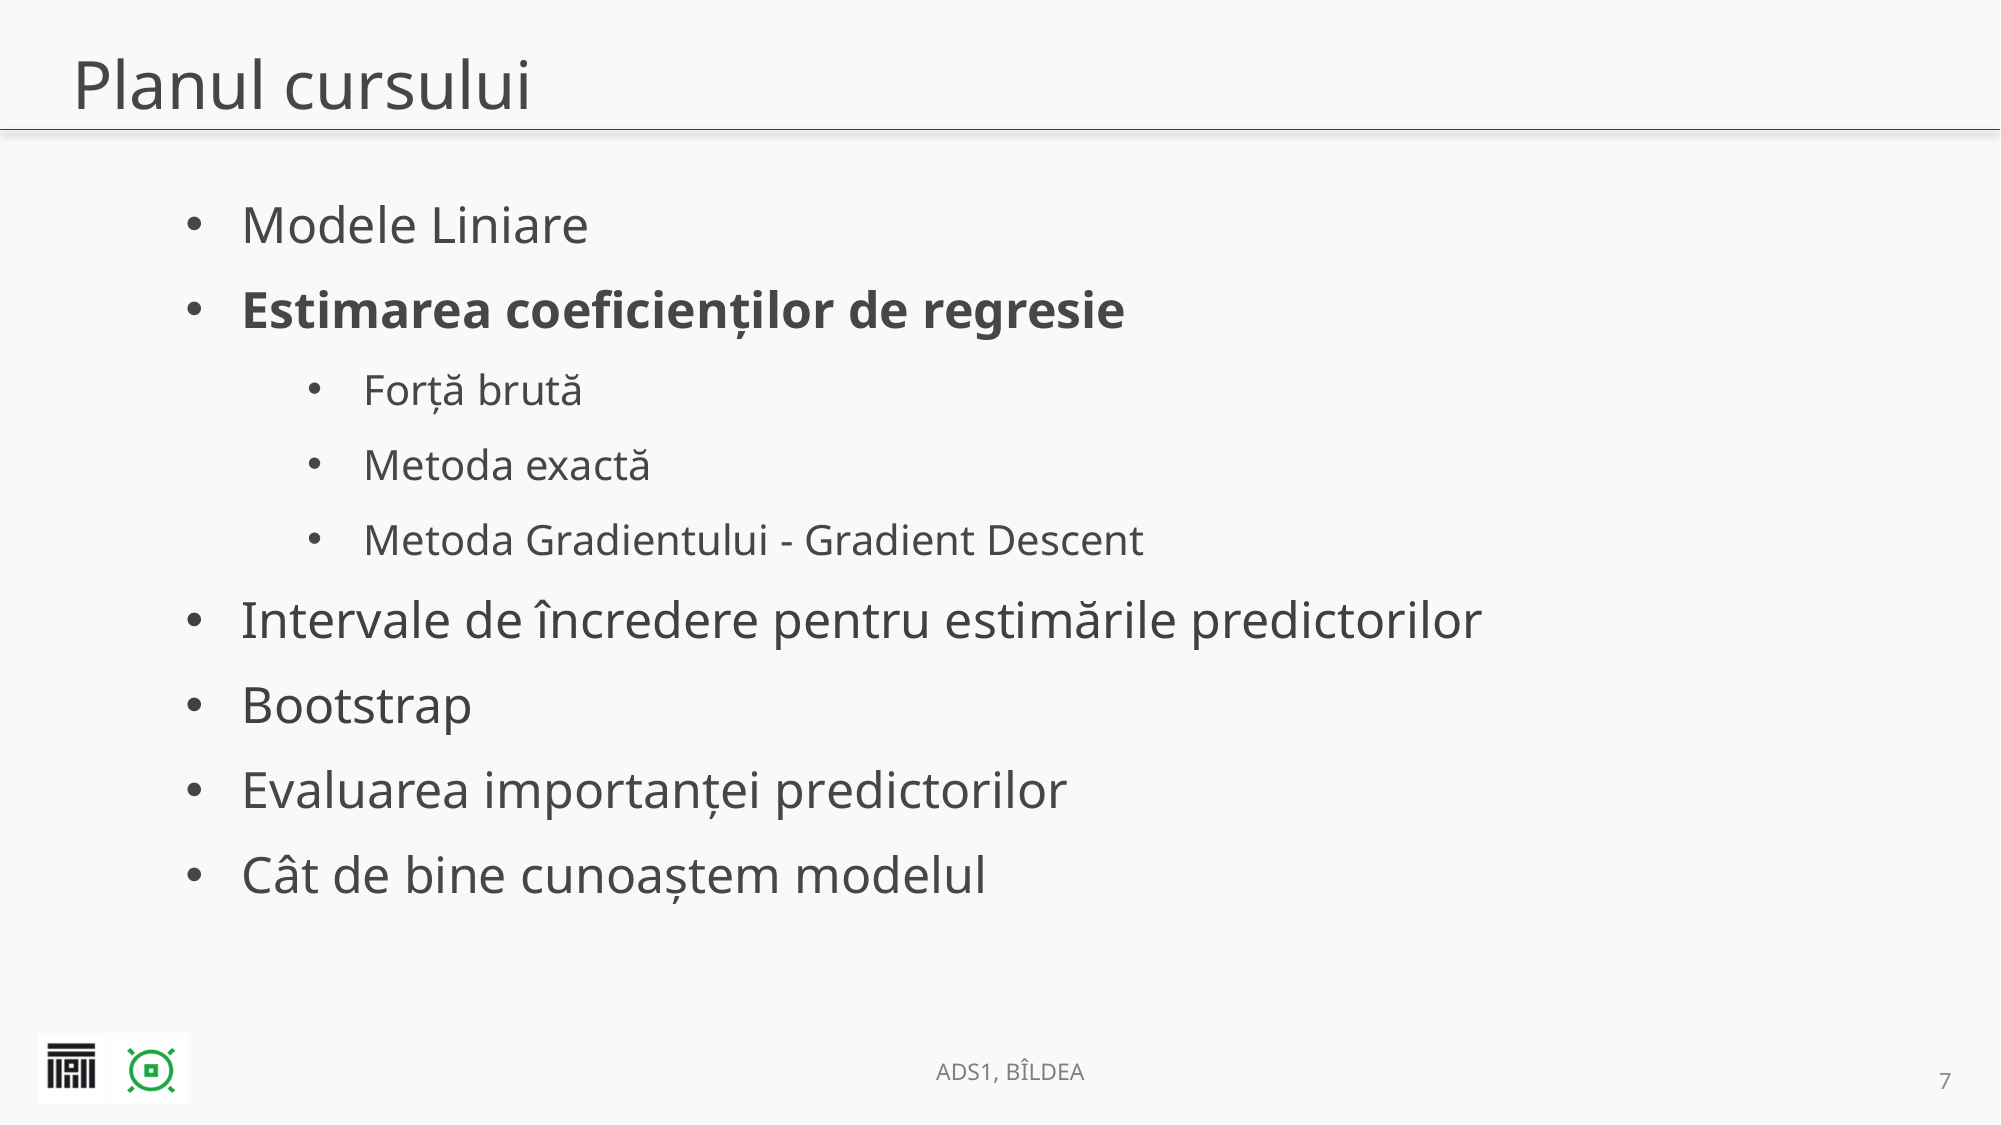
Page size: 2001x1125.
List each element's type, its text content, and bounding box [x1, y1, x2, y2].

picture [38, 1033, 189, 1104]
title Planul cursului [57, 35, 1943, 162]
slide_number 6 [1500, 1050, 1967, 1110]
